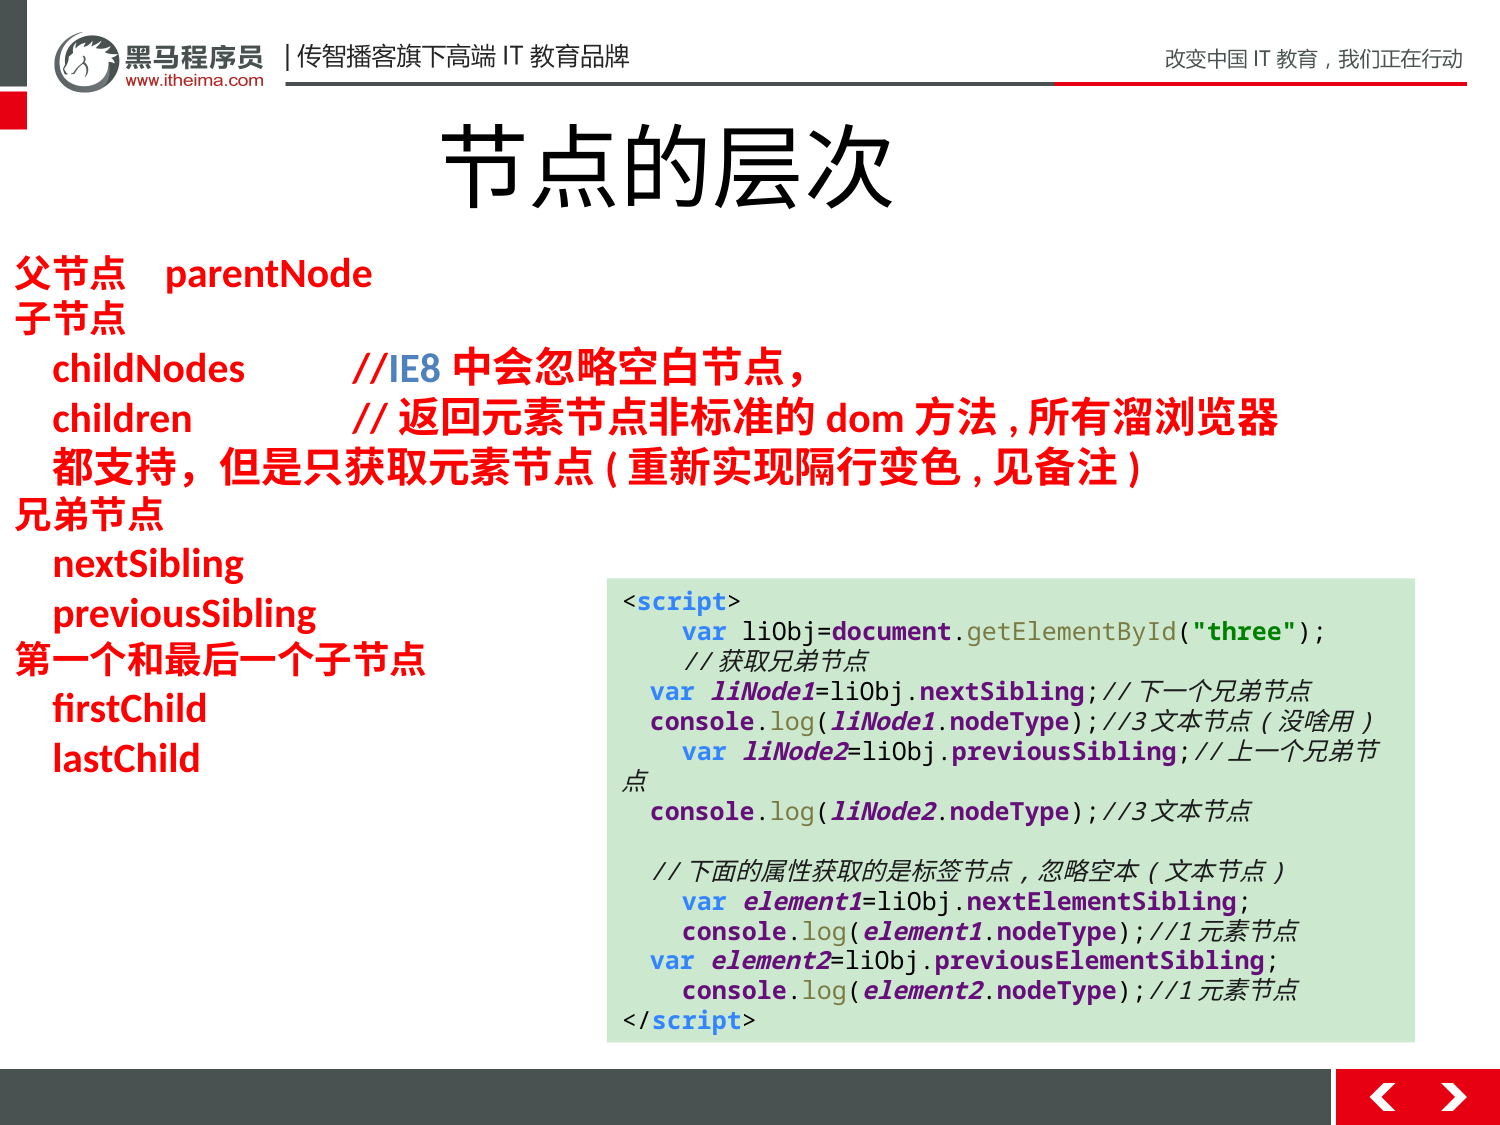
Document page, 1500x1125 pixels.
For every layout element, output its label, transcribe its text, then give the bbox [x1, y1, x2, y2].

list 父节点 parentNode 子节点 childNodes //IE8中会忽略空白节点， children //返回元素节点非标准的dom方法,所有溜浏览器都支持，但是只获取元素节点(重新实现隔行变色,见备注) 兄弟节点 nextSibling previousSibling 第一个和最后一个子节点 firstChild lastChild [0, 237, 1334, 1005]
picture [0, 0, 1500, 1125]
text_box <script> var liObj=document.getElementById("three"); //获取兄弟节点 var liNode1=liObj.nextSibling;//下一个兄弟节点 console.log(liNode1.nodeType);//3文本节点(没啥用) var liNode2=liObj.previousSibling;//上一个兄弟节点 console.log(liNode2.nodeType);//3文本节点 //下面的属性获取的是标签节点,忽略空本(文本节点) var element1=liObj.nextElementSibling; console.log(element1.nodeType);//1元素节点 var element2=liObj.previousElementSibling; console.log(element2.nodeType);//1元素节点 </script> [606, 578, 1416, 1043]
title 节点的层次 [0, 102, 1334, 237]
